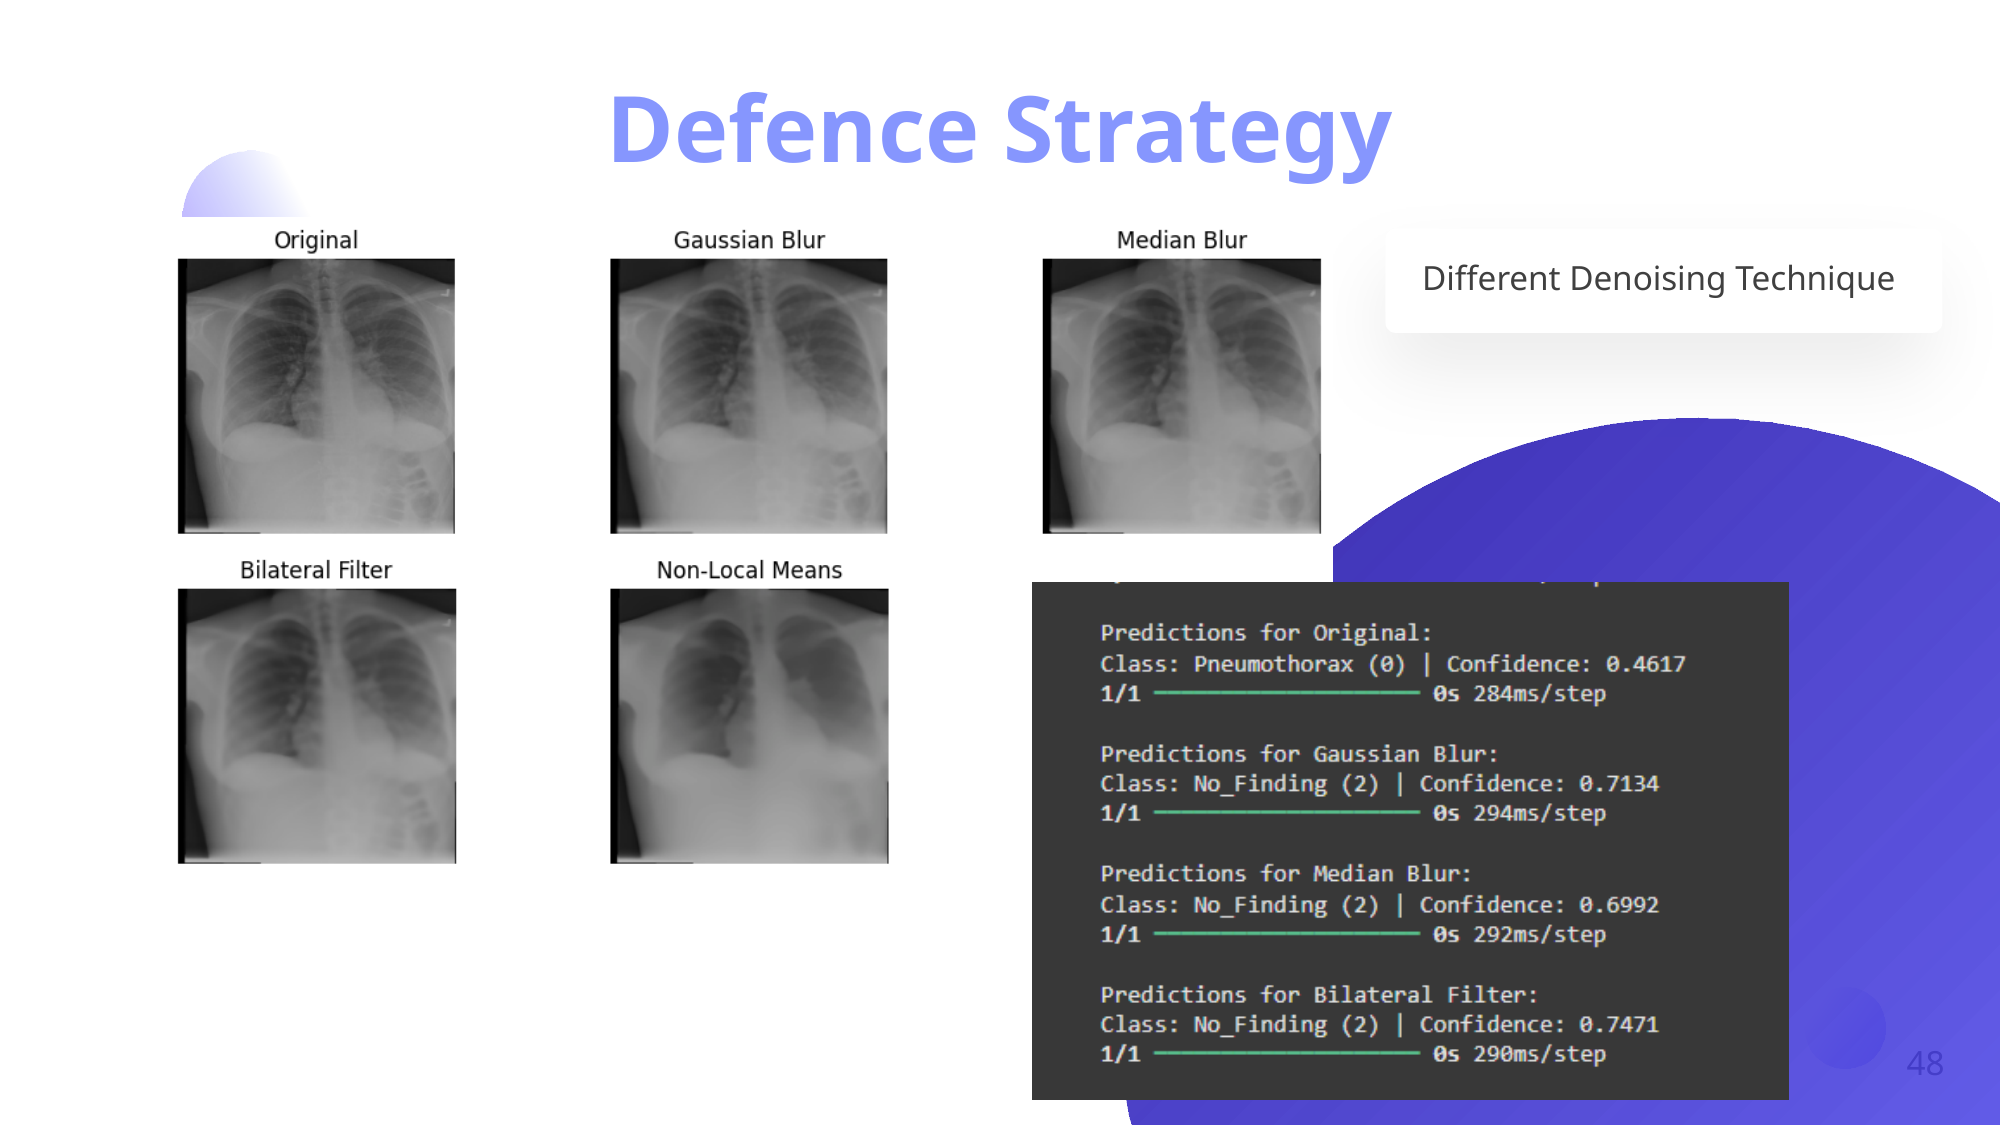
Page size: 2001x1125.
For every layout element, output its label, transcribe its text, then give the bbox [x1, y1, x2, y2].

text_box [1385, 228, 1966, 333]
text_box [182, 151, 317, 217]
text_box Defence Strategy [381, 62, 1619, 188]
text_box [1125, 416, 2000, 1125]
picture [165, 217, 1789, 1100]
